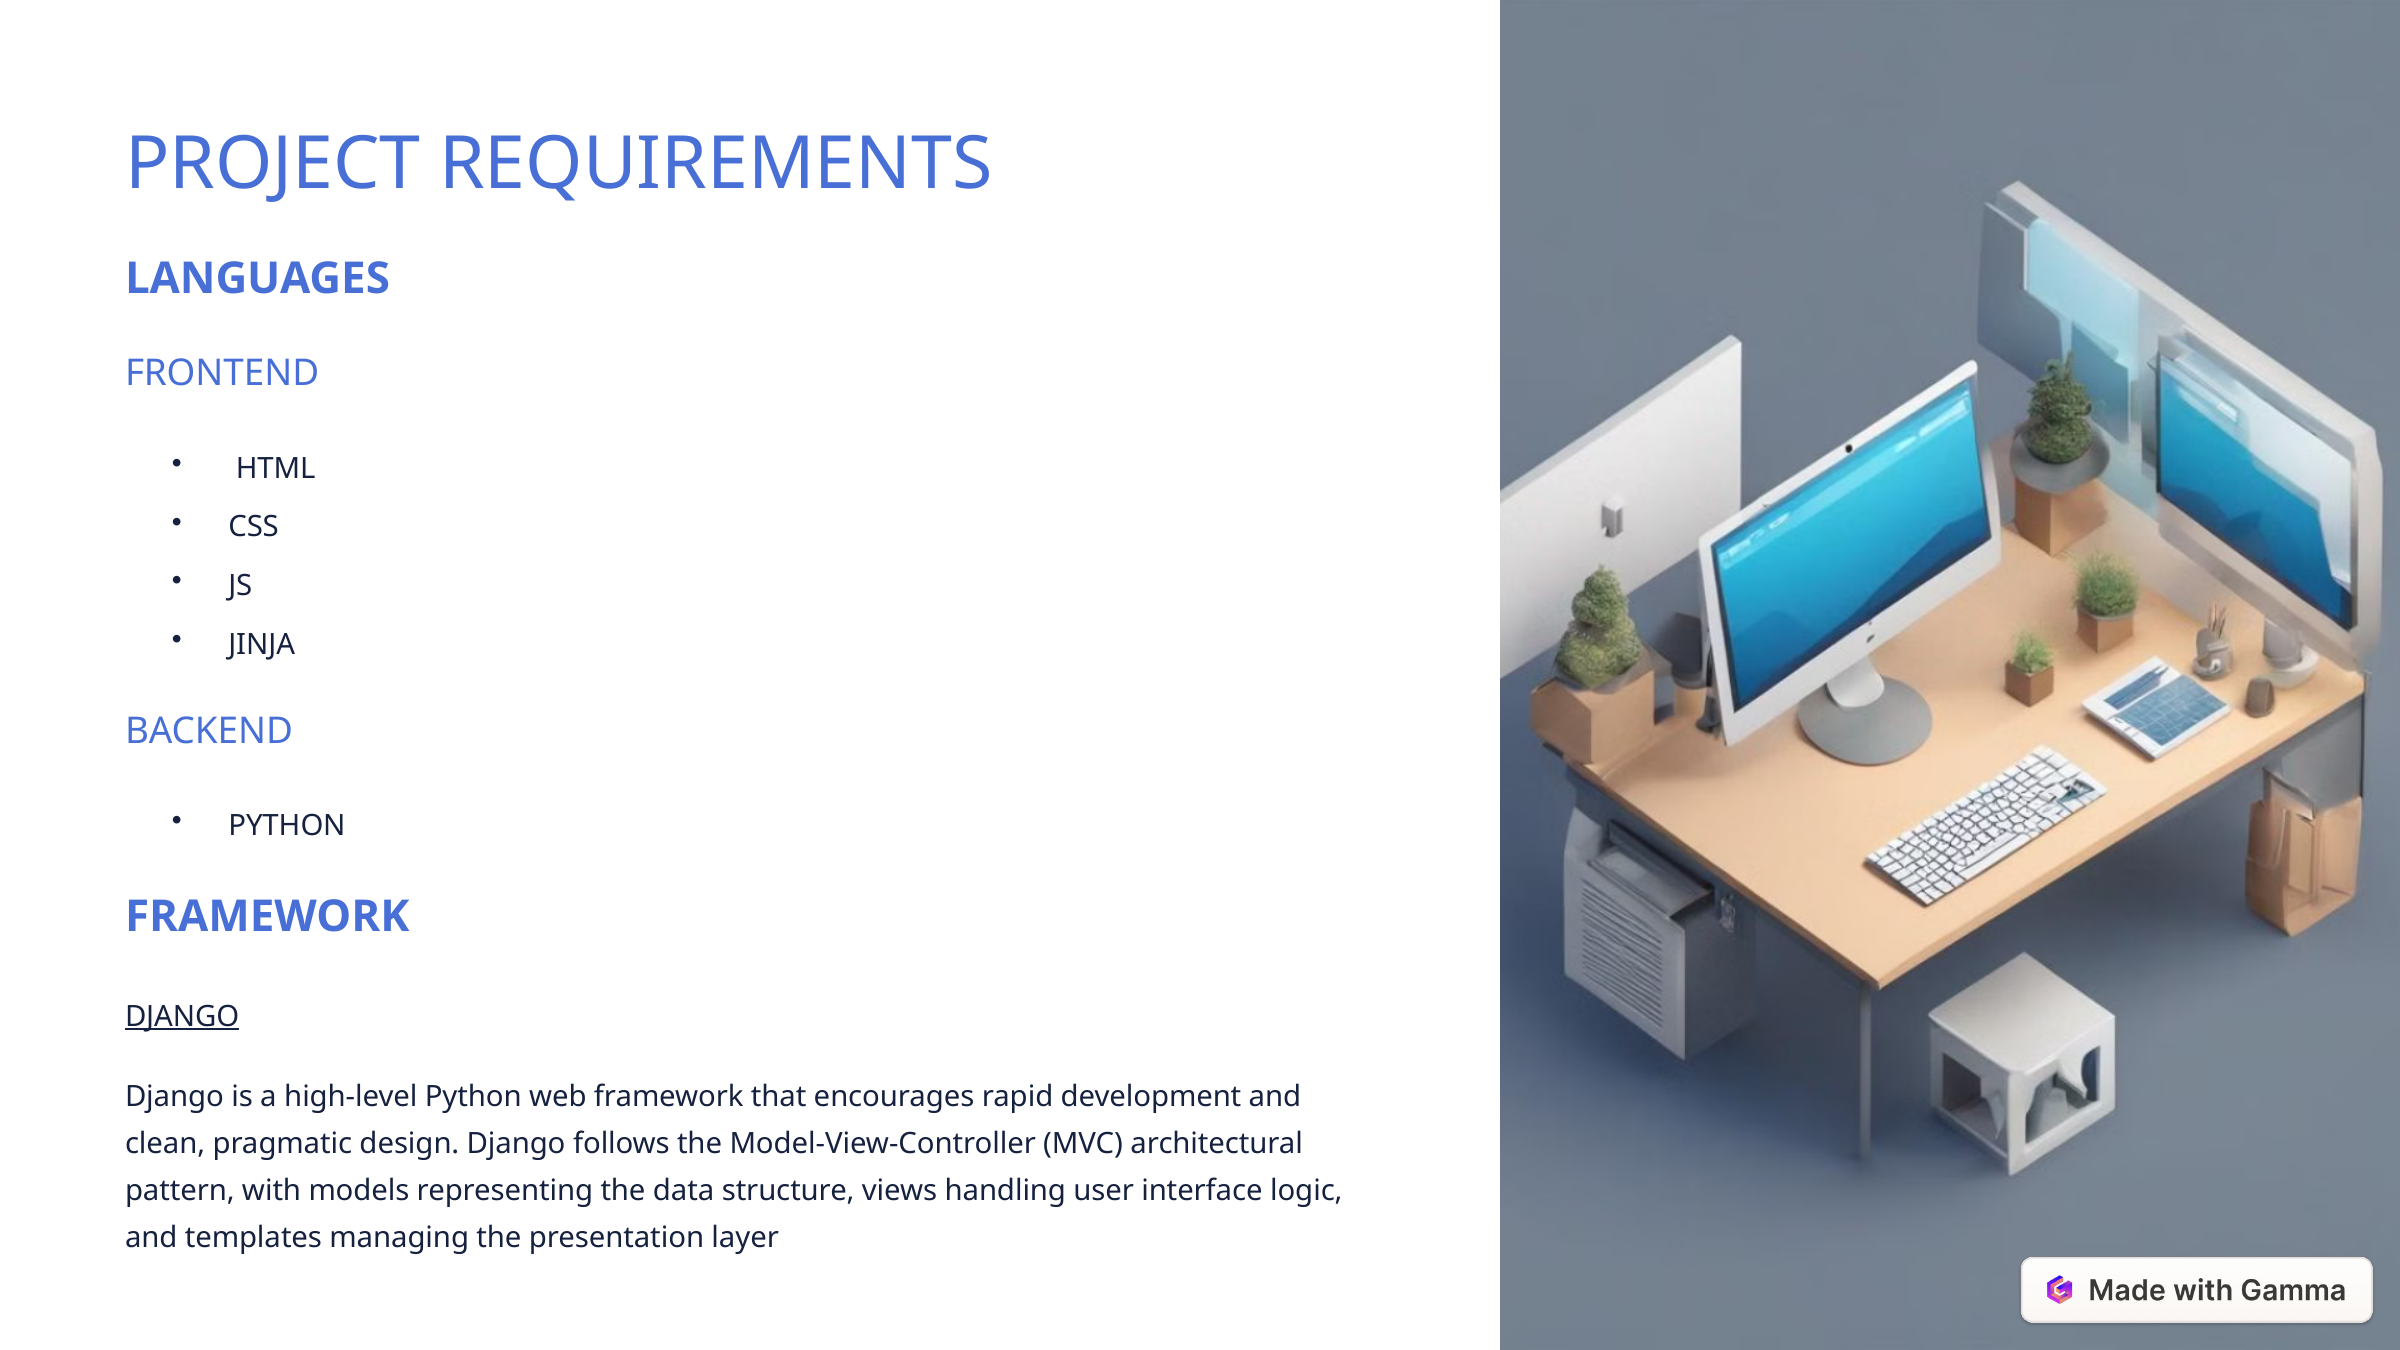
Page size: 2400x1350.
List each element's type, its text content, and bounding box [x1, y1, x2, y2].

text_box BACKEND [110, 697, 478, 743]
text_box Django is a high-level Python web framework that encourages rapid development and clean, pragmatic design. Django follows the Model-View-Controller (MVC) architectural pattern, with models representing the data structure, views handling user interface logic, and templates managing the presentation layer [110, 1057, 1390, 1246]
text_box FRONTEND [110, 339, 478, 386]
text_box PROJECT REQUIREMENTS [110, 104, 1048, 197]
text_box JINJA [157, 605, 1390, 653]
text_box JS [157, 547, 1390, 595]
text_box HTML [157, 429, 1390, 477]
picture [1499, 0, 2400, 1350]
text_box [0, 0, 1499, 1350]
text_box PYTHON [157, 787, 1390, 834]
text_box CSS [157, 488, 1390, 536]
text_box DJANGO [110, 977, 1390, 1025]
text_box FRAMEWORK [110, 878, 552, 934]
text_box LANGUAGES [110, 240, 552, 296]
